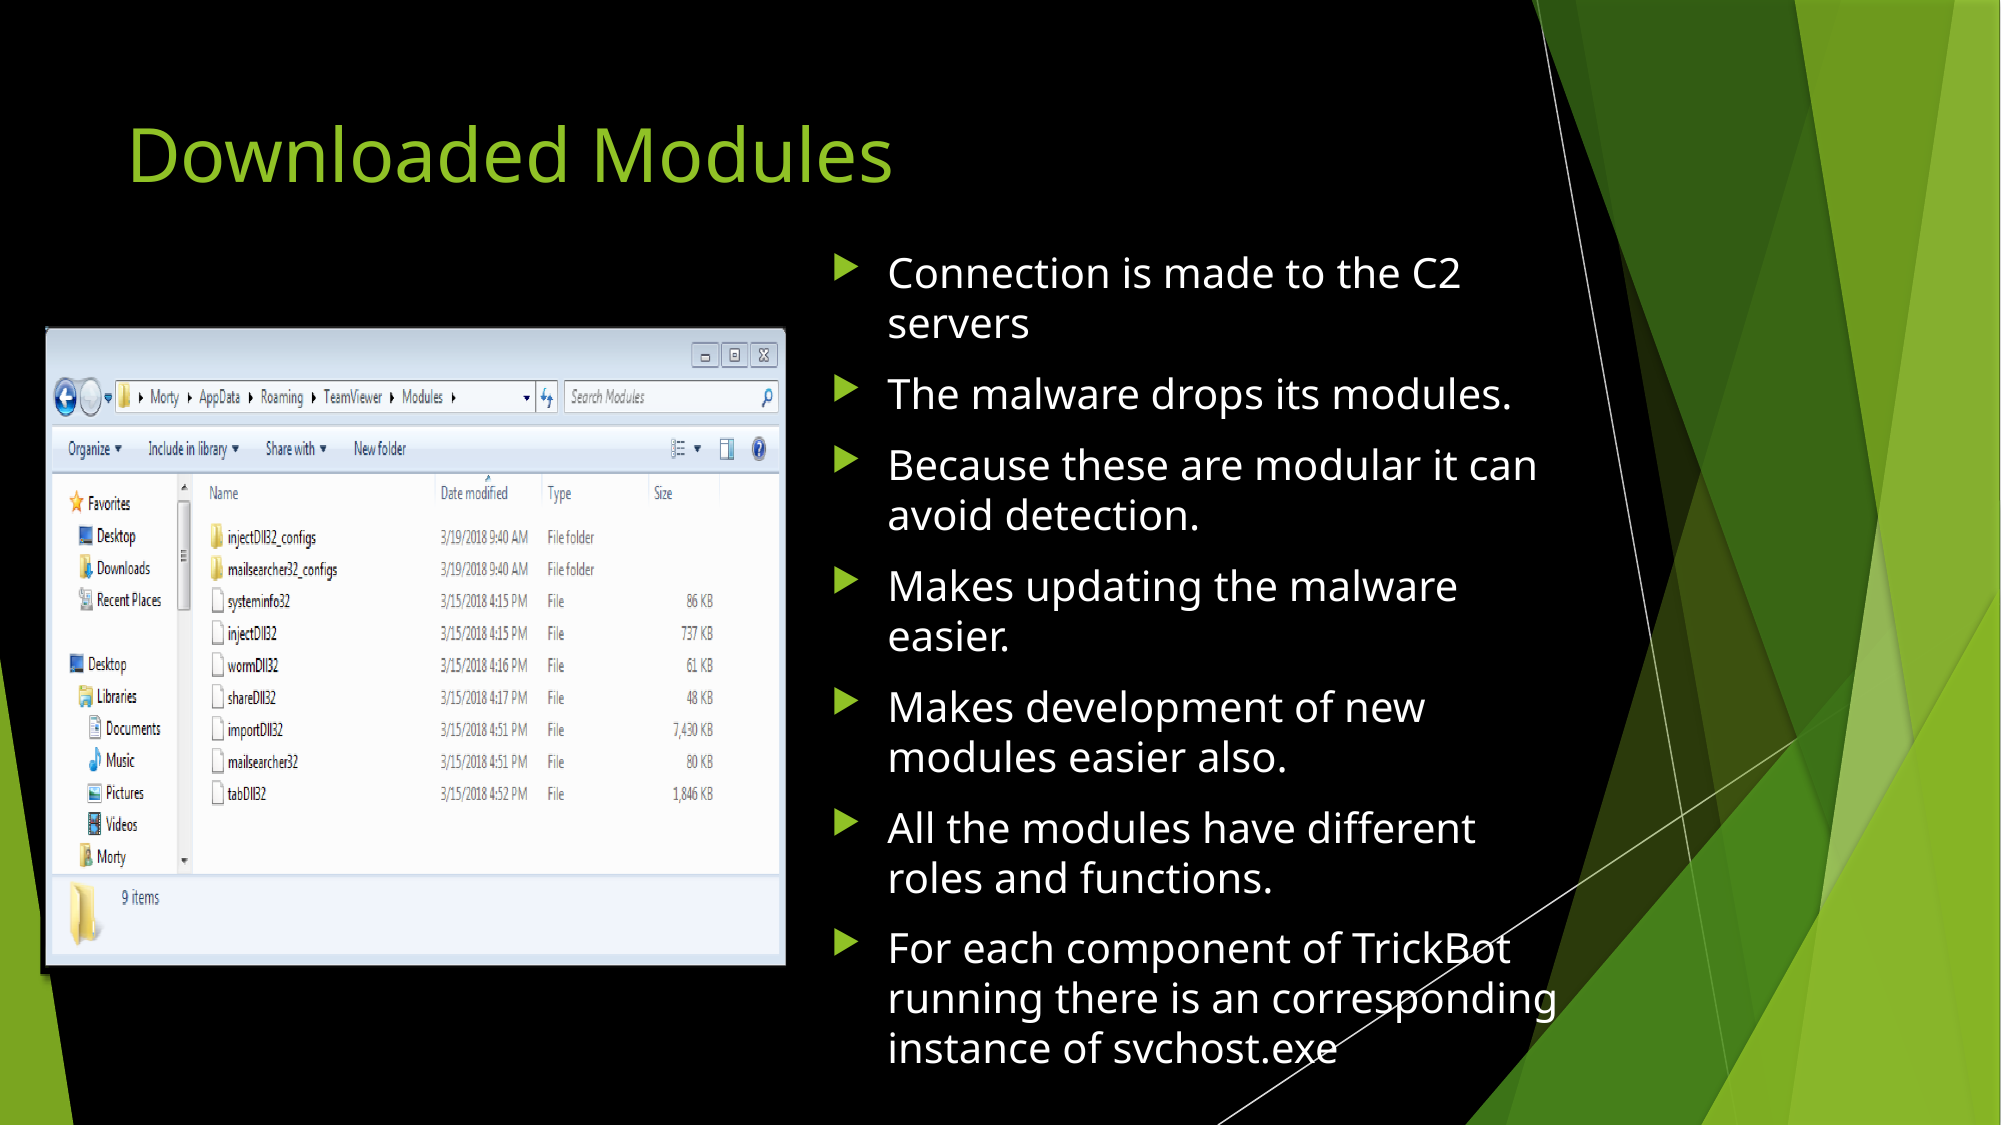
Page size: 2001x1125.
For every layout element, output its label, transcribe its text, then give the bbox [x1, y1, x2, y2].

list Connection is made to the C2 servers The malware drops its modules. Because these are modular it can avoid detection. Makes updating the malware easier. Makes development of new modules easier also. All the modules have different roles and functions. For each component of TrickBot running there is an corresponding instance of svchost.exe [816, 239, 1575, 1069]
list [38, 316, 801, 992]
title Downloaded Modules [111, 99, 1522, 317]
